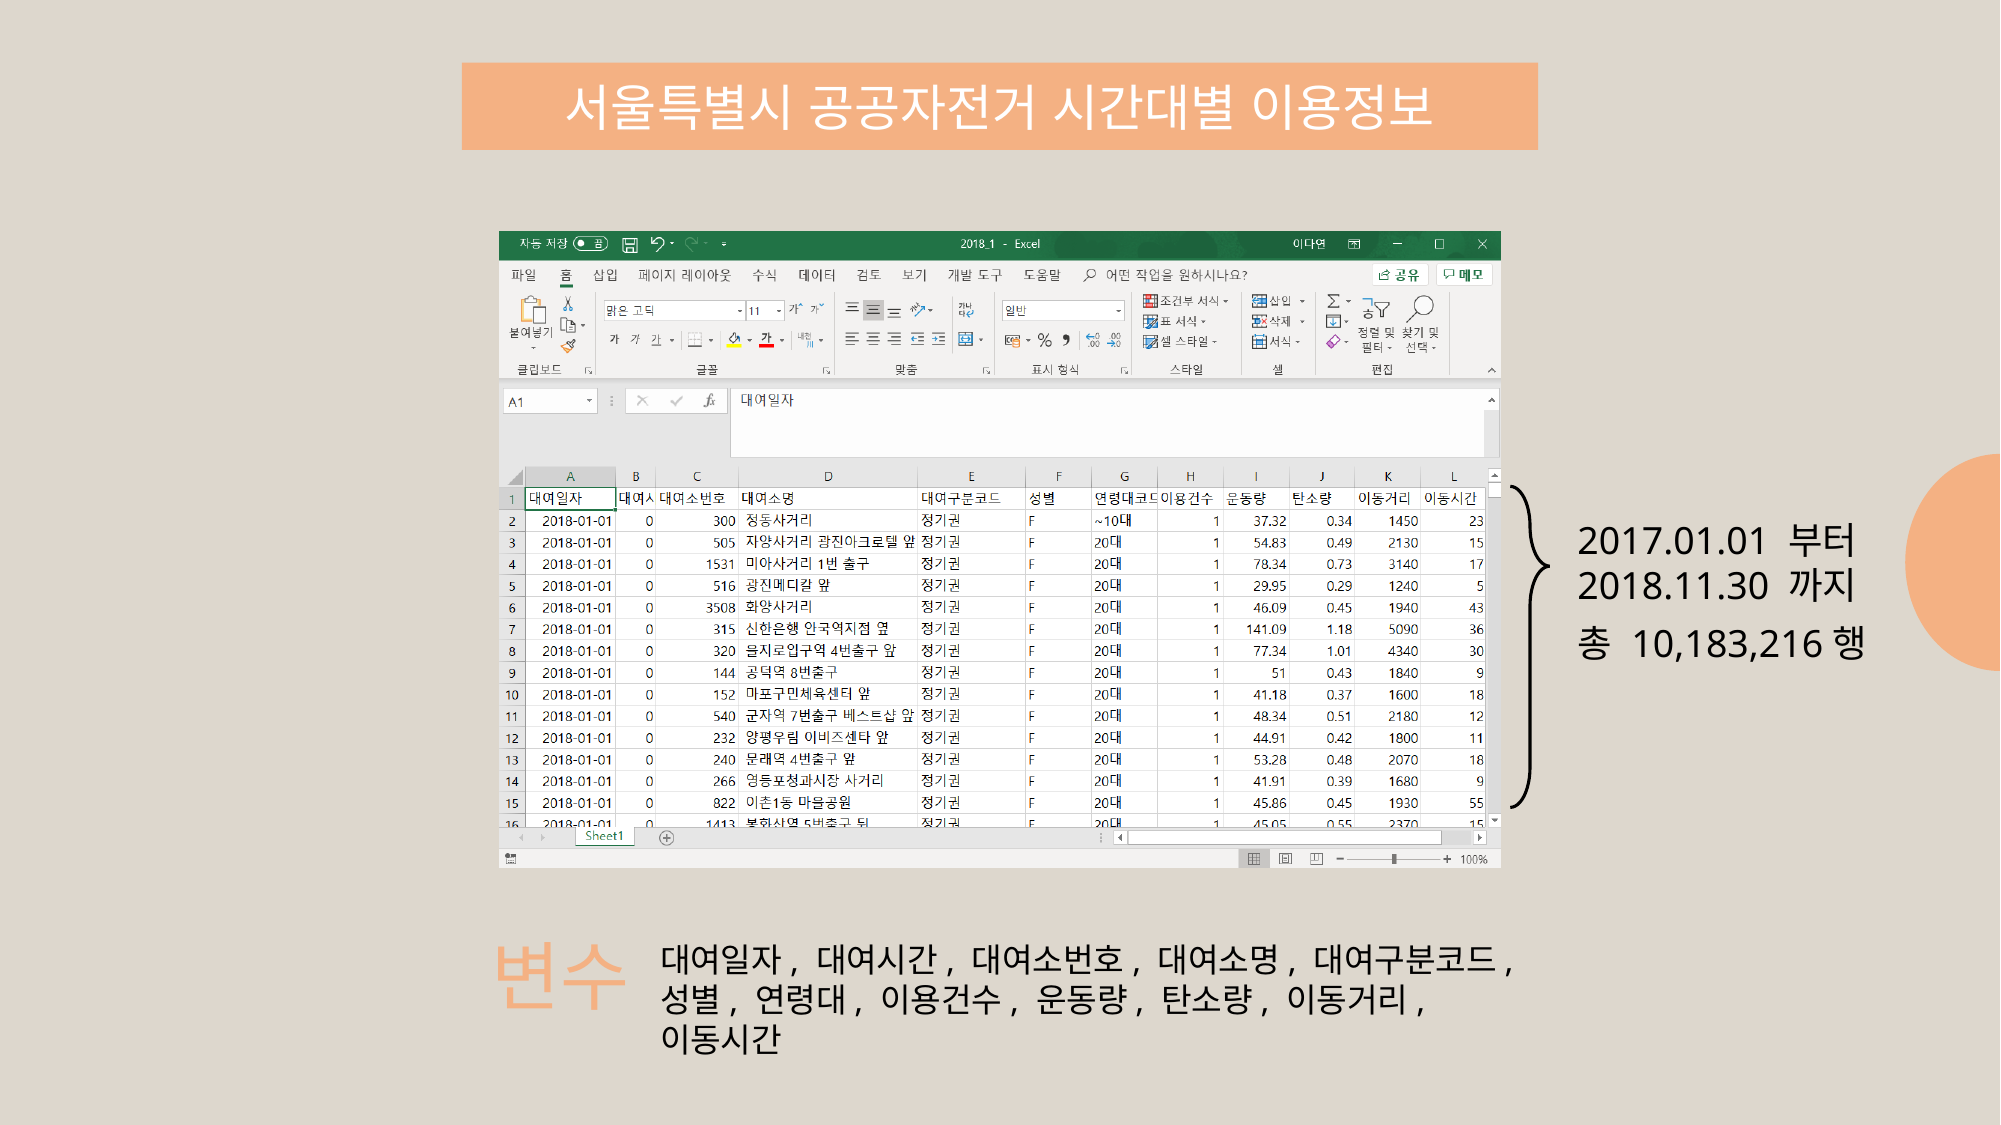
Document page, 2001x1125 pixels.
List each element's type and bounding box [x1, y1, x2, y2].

text_box [0, 0, 2000, 1125]
